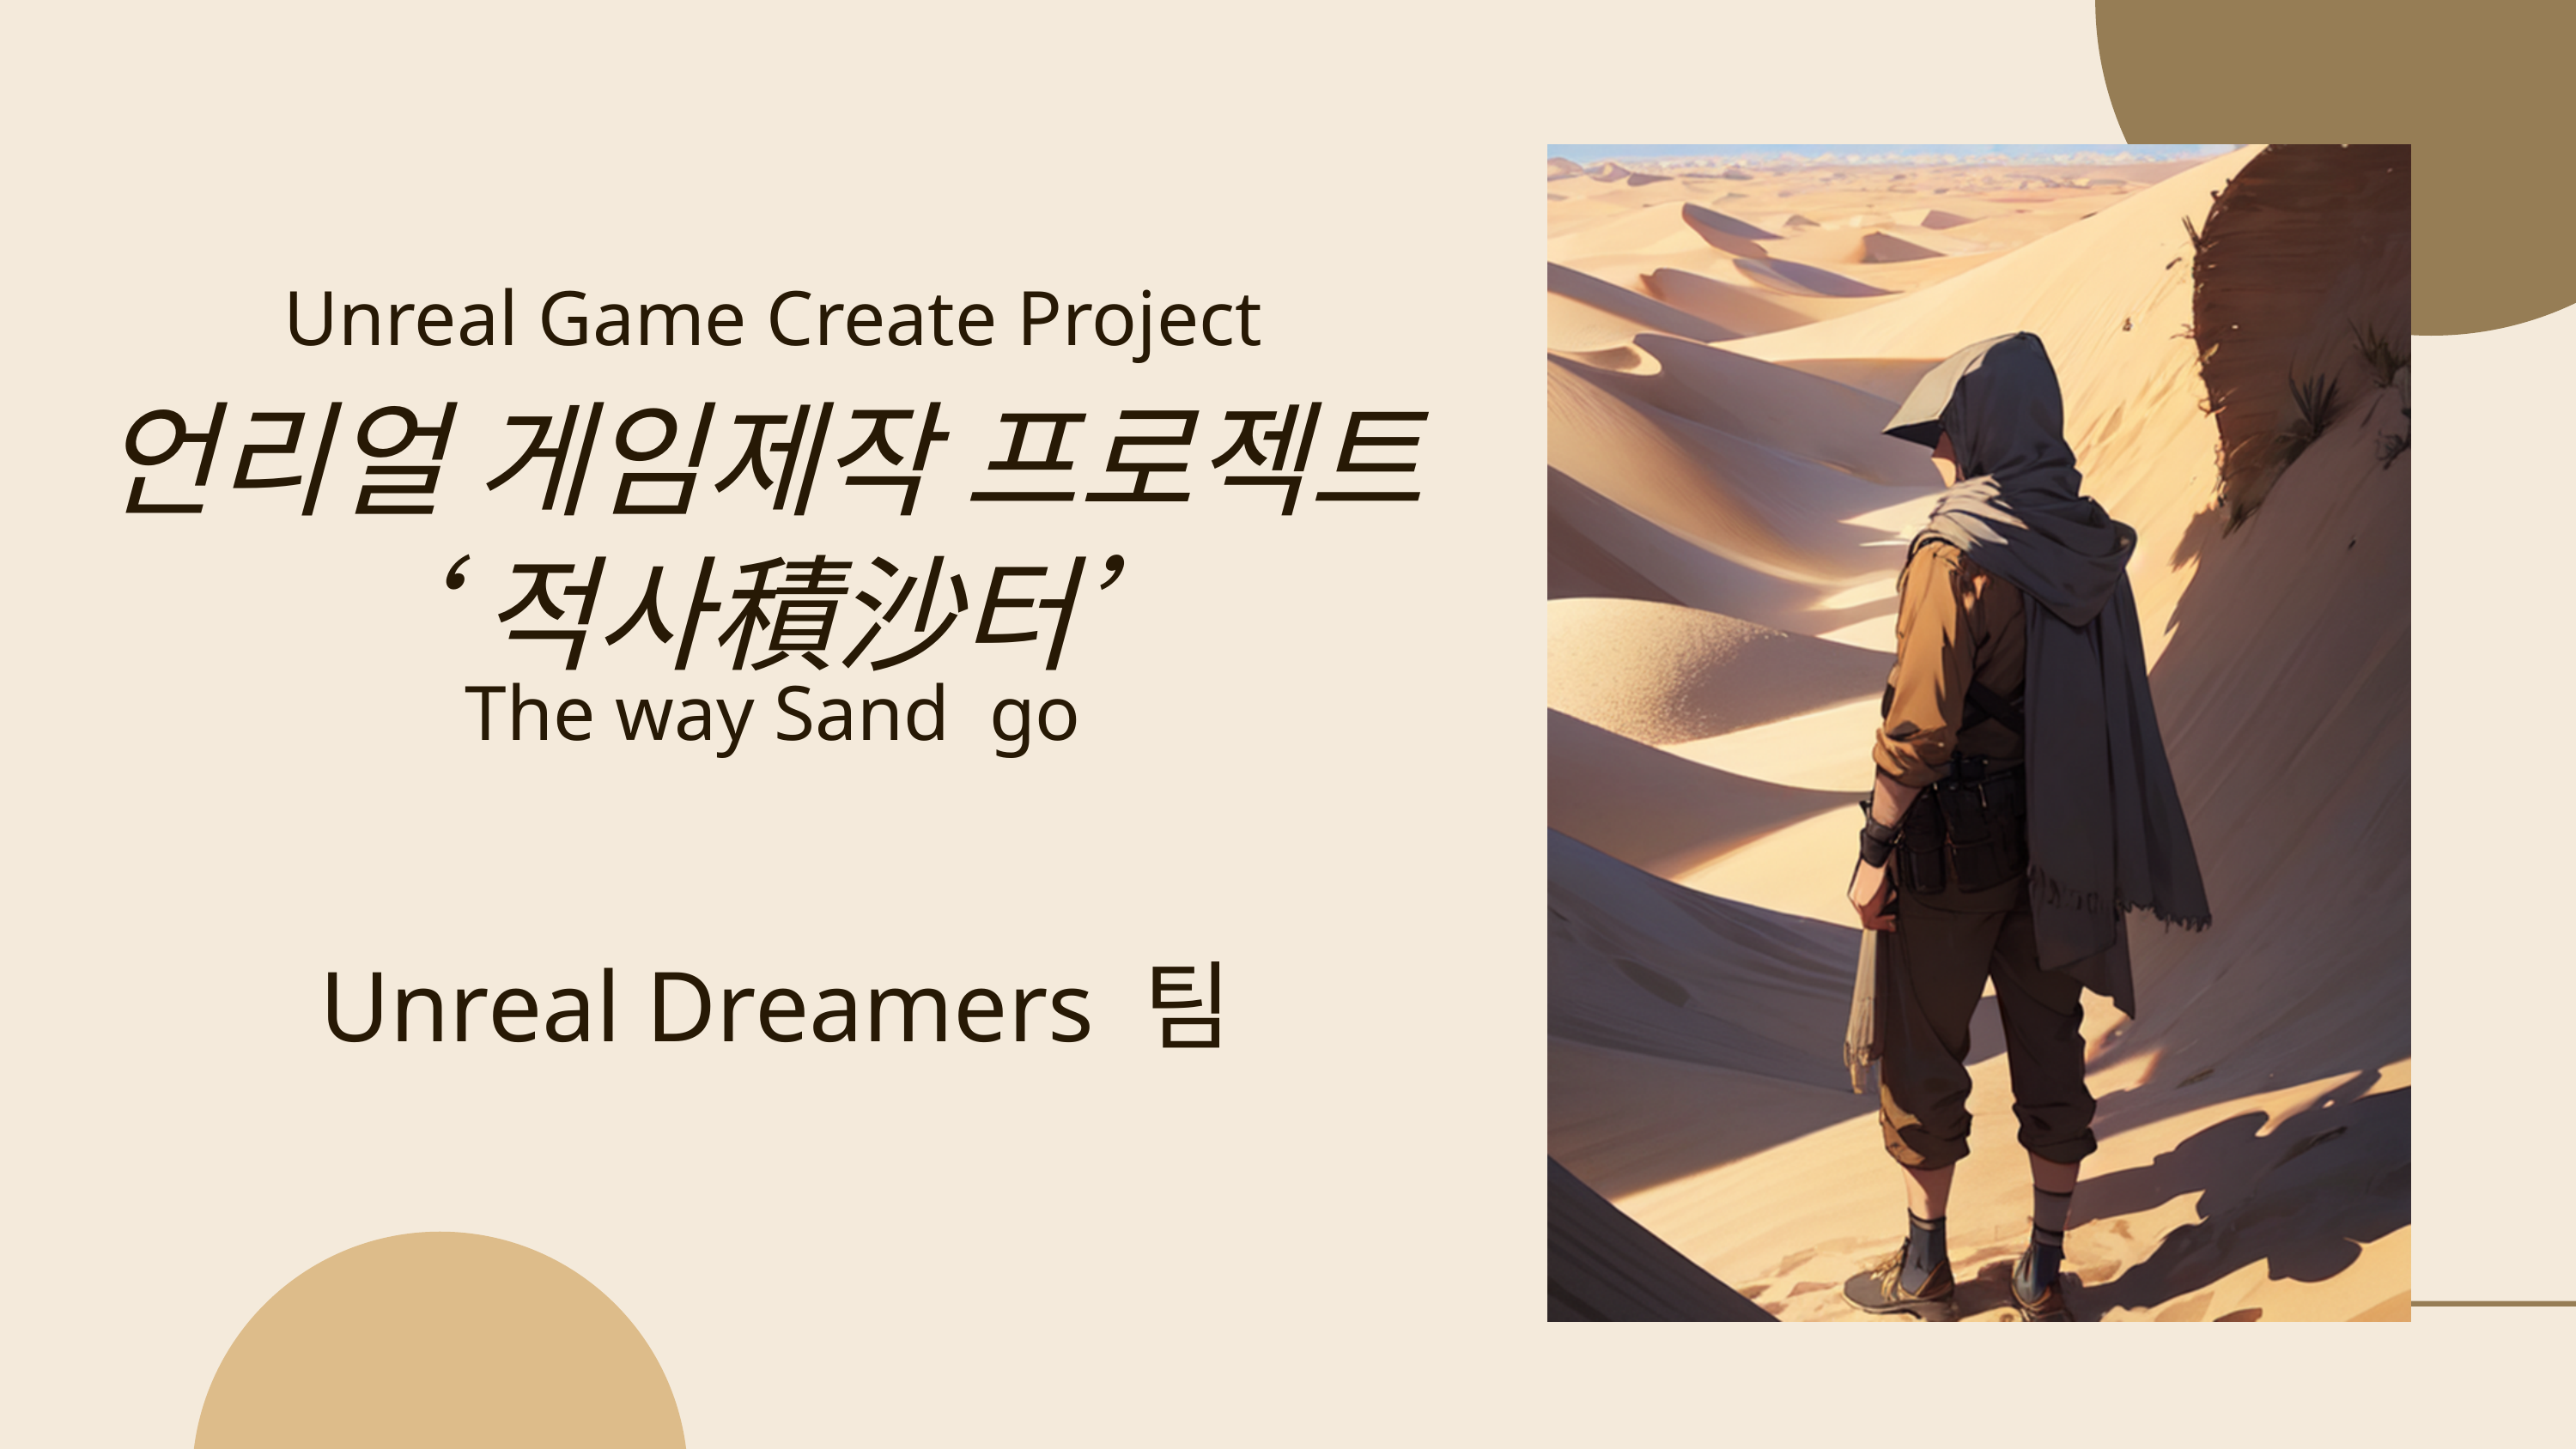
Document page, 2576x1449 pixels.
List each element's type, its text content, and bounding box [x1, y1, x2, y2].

text_box [1547, 144, 2411, 1322]
text_box 언리얼 게임제작 프로젝트 ‘적사積沙터’ [26, 376, 1498, 686]
text_box Unreal Game Create Project [12, 285, 1534, 361]
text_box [191, 1231, 689, 1449]
text_box Unreal Dreamers 팀 [264, 964, 1288, 1062]
text_box The way Sand go [12, 680, 1534, 756]
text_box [2094, 0, 2576, 336]
